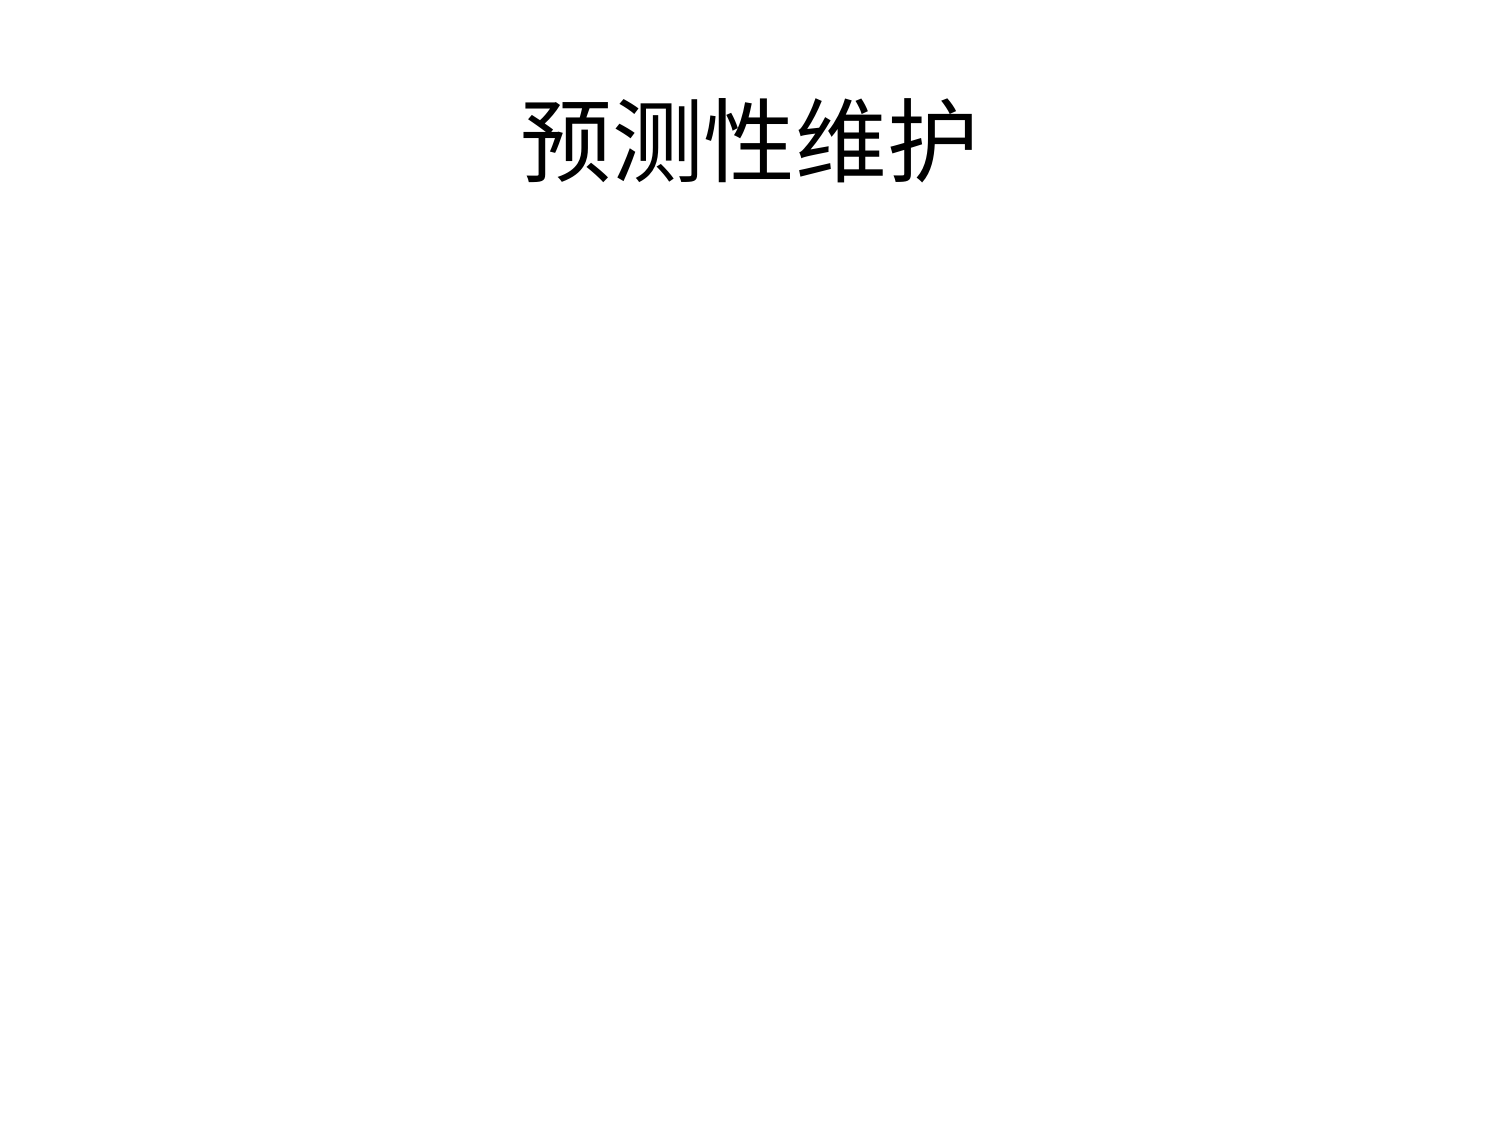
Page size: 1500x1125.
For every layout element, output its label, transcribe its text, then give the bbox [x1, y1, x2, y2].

title 预测性维护 [75, 45, 1425, 233]
